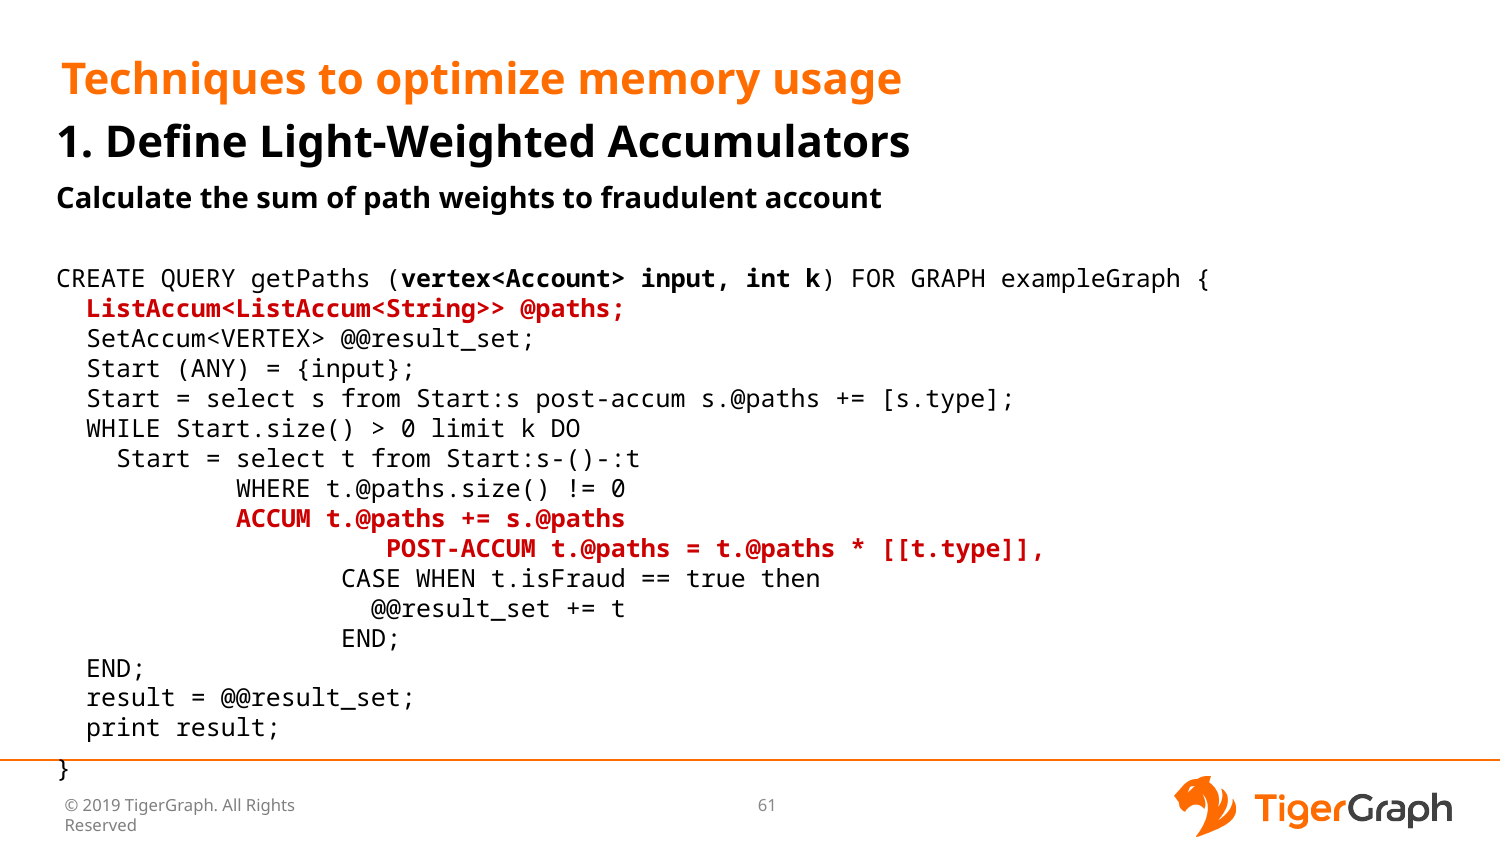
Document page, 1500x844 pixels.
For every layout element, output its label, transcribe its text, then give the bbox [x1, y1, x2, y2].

picture [1420, 776, 1452, 837]
title Techniques to optimize memory usage [50, 14, 1425, 146]
list 1. Define Light-Weighted Accumulators Calculate the sum of path weights to fraudulent account CREATE QUERY getPaths (vertex<Account> input, int k) FOR GRAPH exampleGraph { ListAccum<ListAccum<String>> @paths; SetAccum<VERTEX> @@result_set; Start (ANY) = {input}; Start = select s from Start:s post-accum s.@paths += [s.type]; WHILE Start.size() > 0 limit k DO Start = select t from Start:s-()-:t WHERE t.@paths.size() != 0 ACCUM t.@paths += s.@paths POST-ACCUM t.@paths = t.@paths * [[t.type]], CASE WHEN t.isFraud == true then @@result_set += t END; END; result = @@result_set; print result; } [44, 108, 1420, 844]
slide_number ‹#› [734, 783, 801, 829]
